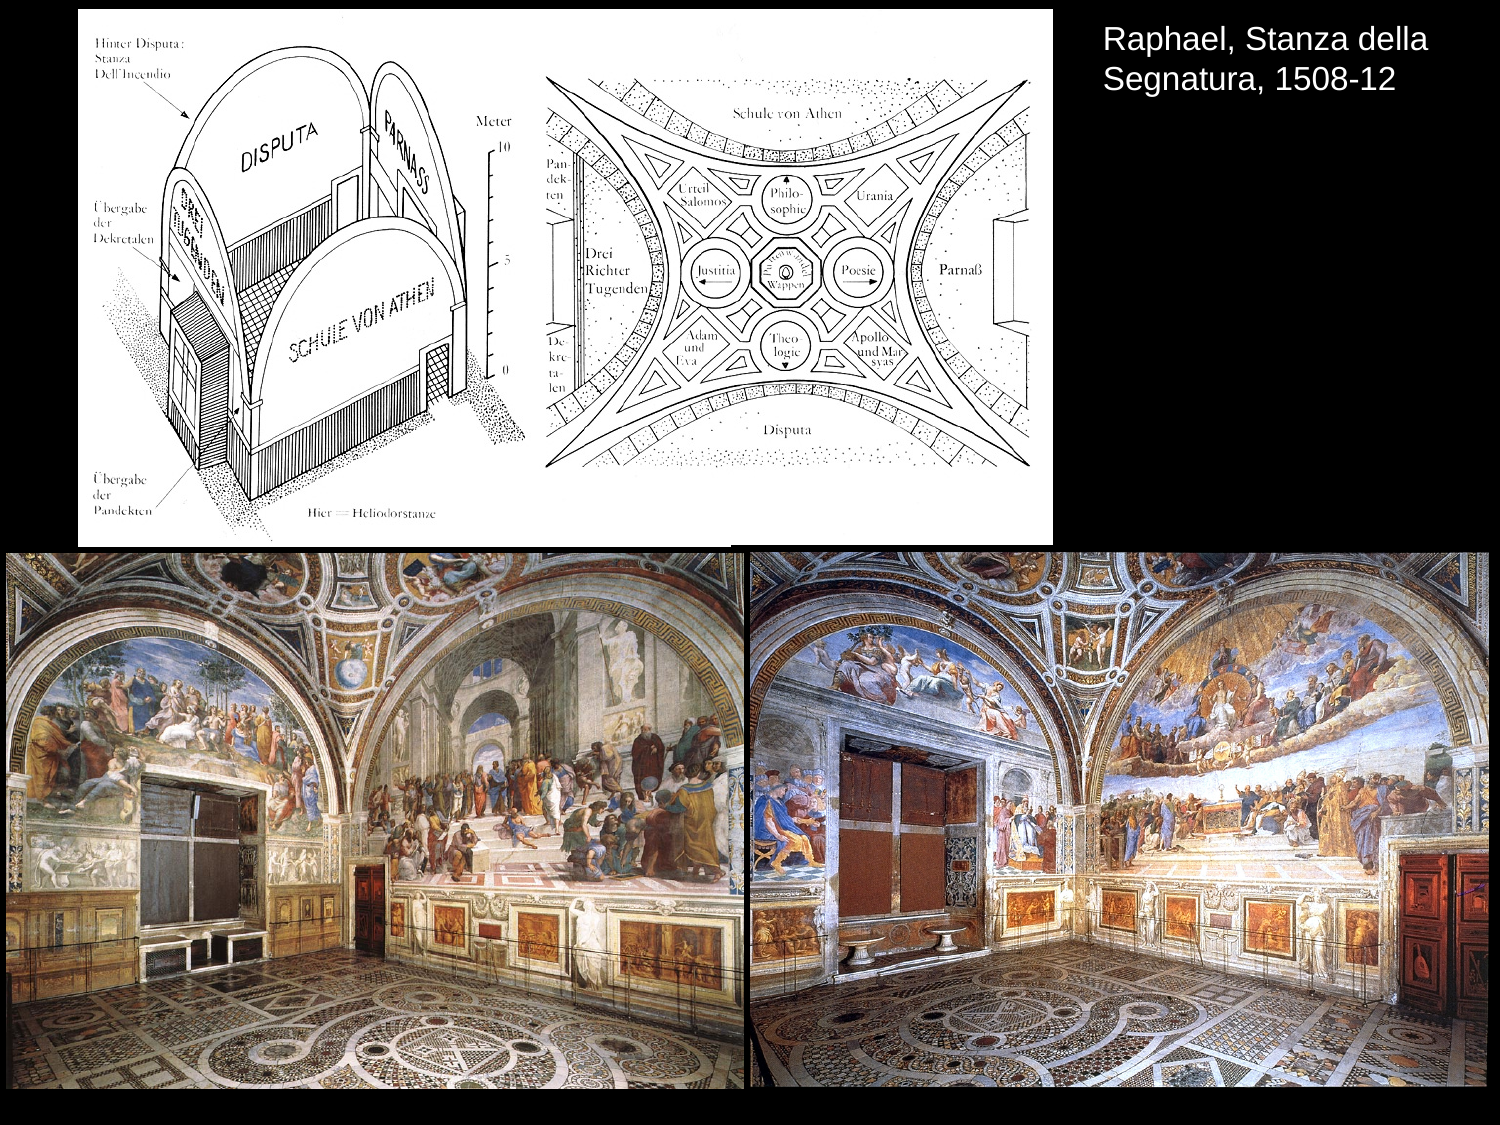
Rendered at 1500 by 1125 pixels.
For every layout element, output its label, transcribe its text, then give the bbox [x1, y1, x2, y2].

text_box Raphael, Stanza della Segnatura, 1508-12 [1088, 9, 1483, 105]
picture [5, 9, 1490, 1090]
